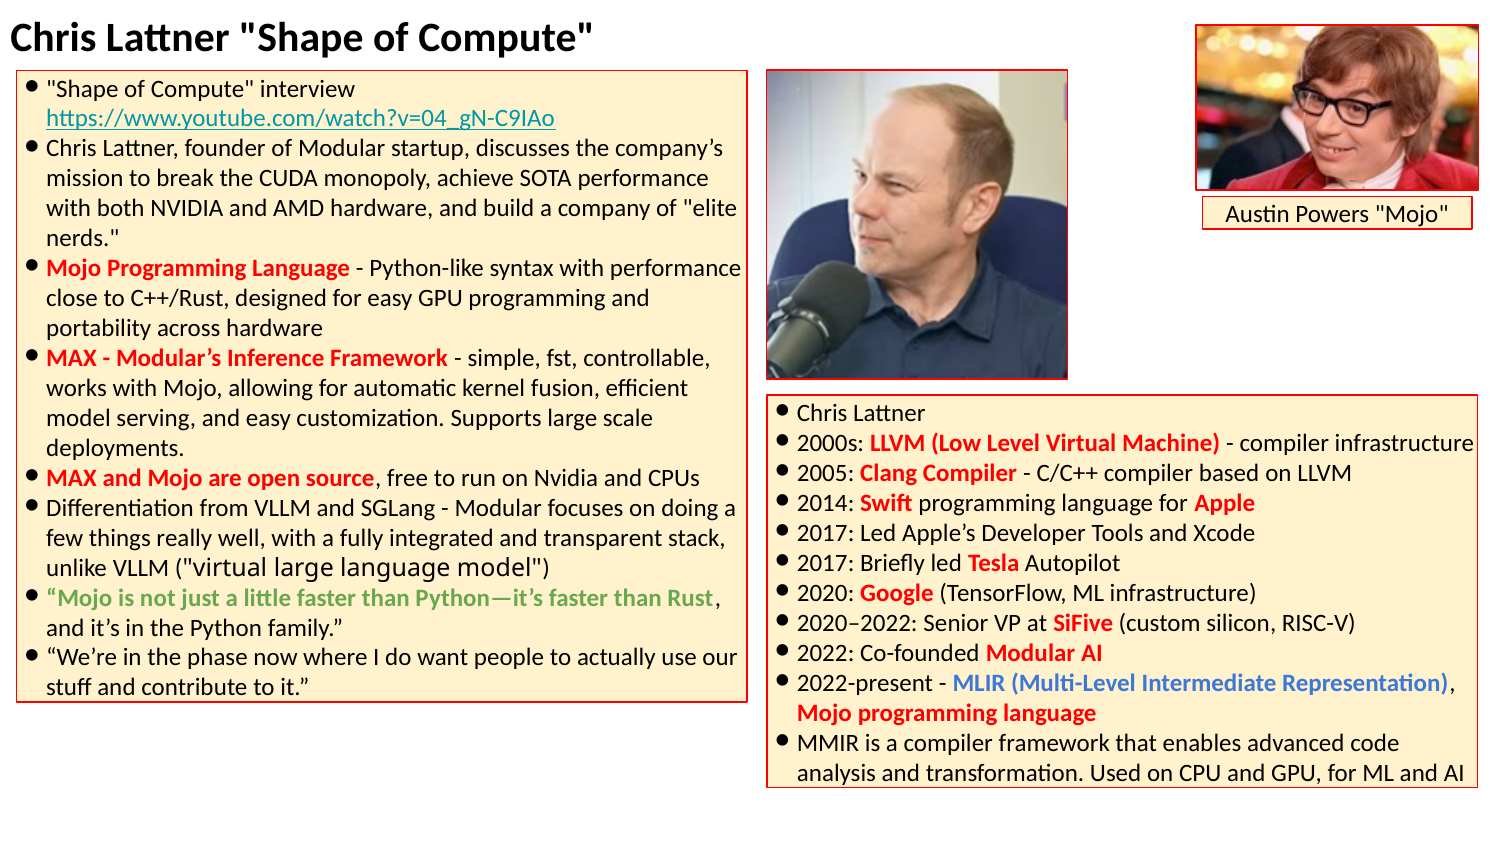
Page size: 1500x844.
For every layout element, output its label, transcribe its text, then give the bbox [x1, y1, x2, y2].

text_box Chris Lattner 2000s: LLVM (Low Level Virtual Machine) - compiler infrastructure 2005: Clang Compiler - C/C++ compiler based on LLVM 2014: Swift programming language for Apple 2017: Led Apple’s Developer Tools and Xcode 2017: Briefly led Tesla Autopilot 2020: Google (TensorFlow, ML infrastructure) 2020–2022: Senior VP at SiFive (custom silicon, RISC-V) 2022: Co-founded Modular AI 2022-present - MLIR (Multi-Level Intermediate Representation), Mojo programming language MMIR is a compiler framework that enables advanced code analysis and transformation. Used on CPU and GPU, for ML and AI [767, 395, 1478, 788]
text_box "Shape of Compute" interview https://www.youtube.com/watch?v=04_gN-C9IAo Chris Lattner, founder of Modular startup, discusses the company’s mission to break the CUDA monopoly, achieve SOTA performance with both NVIDIA and AMD hardware, and build a company of "elite nerds." Mojo Programming Language - Python-like syntax with performance close to C++/Rust, designed for easy GPU programming and portability across hardware MAX - Modular’s Inference Framework - simple, fst, controllable, works with Mojo, allowing for automatic kernel fusion, efficient model serving, and easy customization. Supports large scale deployments. MAX and Mojo are open source, free to run on Nvidia and CPUs Differentiation from VLLM and SGLang - Modular focuses on doing a few things really well, with a fully integrated and transparent stack, unlike VLLM ("virtual large language model") “Mojo is not just a little faster than Python—it’s faster than Rust, and it’s in the Python family.” “We’re in the phase now where I do want people to actually use our stuff and contribute to it.” [16, 70, 748, 703]
text_box Chris Lattner "Shape of Compute" [8, 8, 740, 62]
picture [1196, 25, 1478, 190]
text_box Austin Powers "Mojo" [1202, 198, 1472, 230]
picture [766, 70, 1067, 379]
